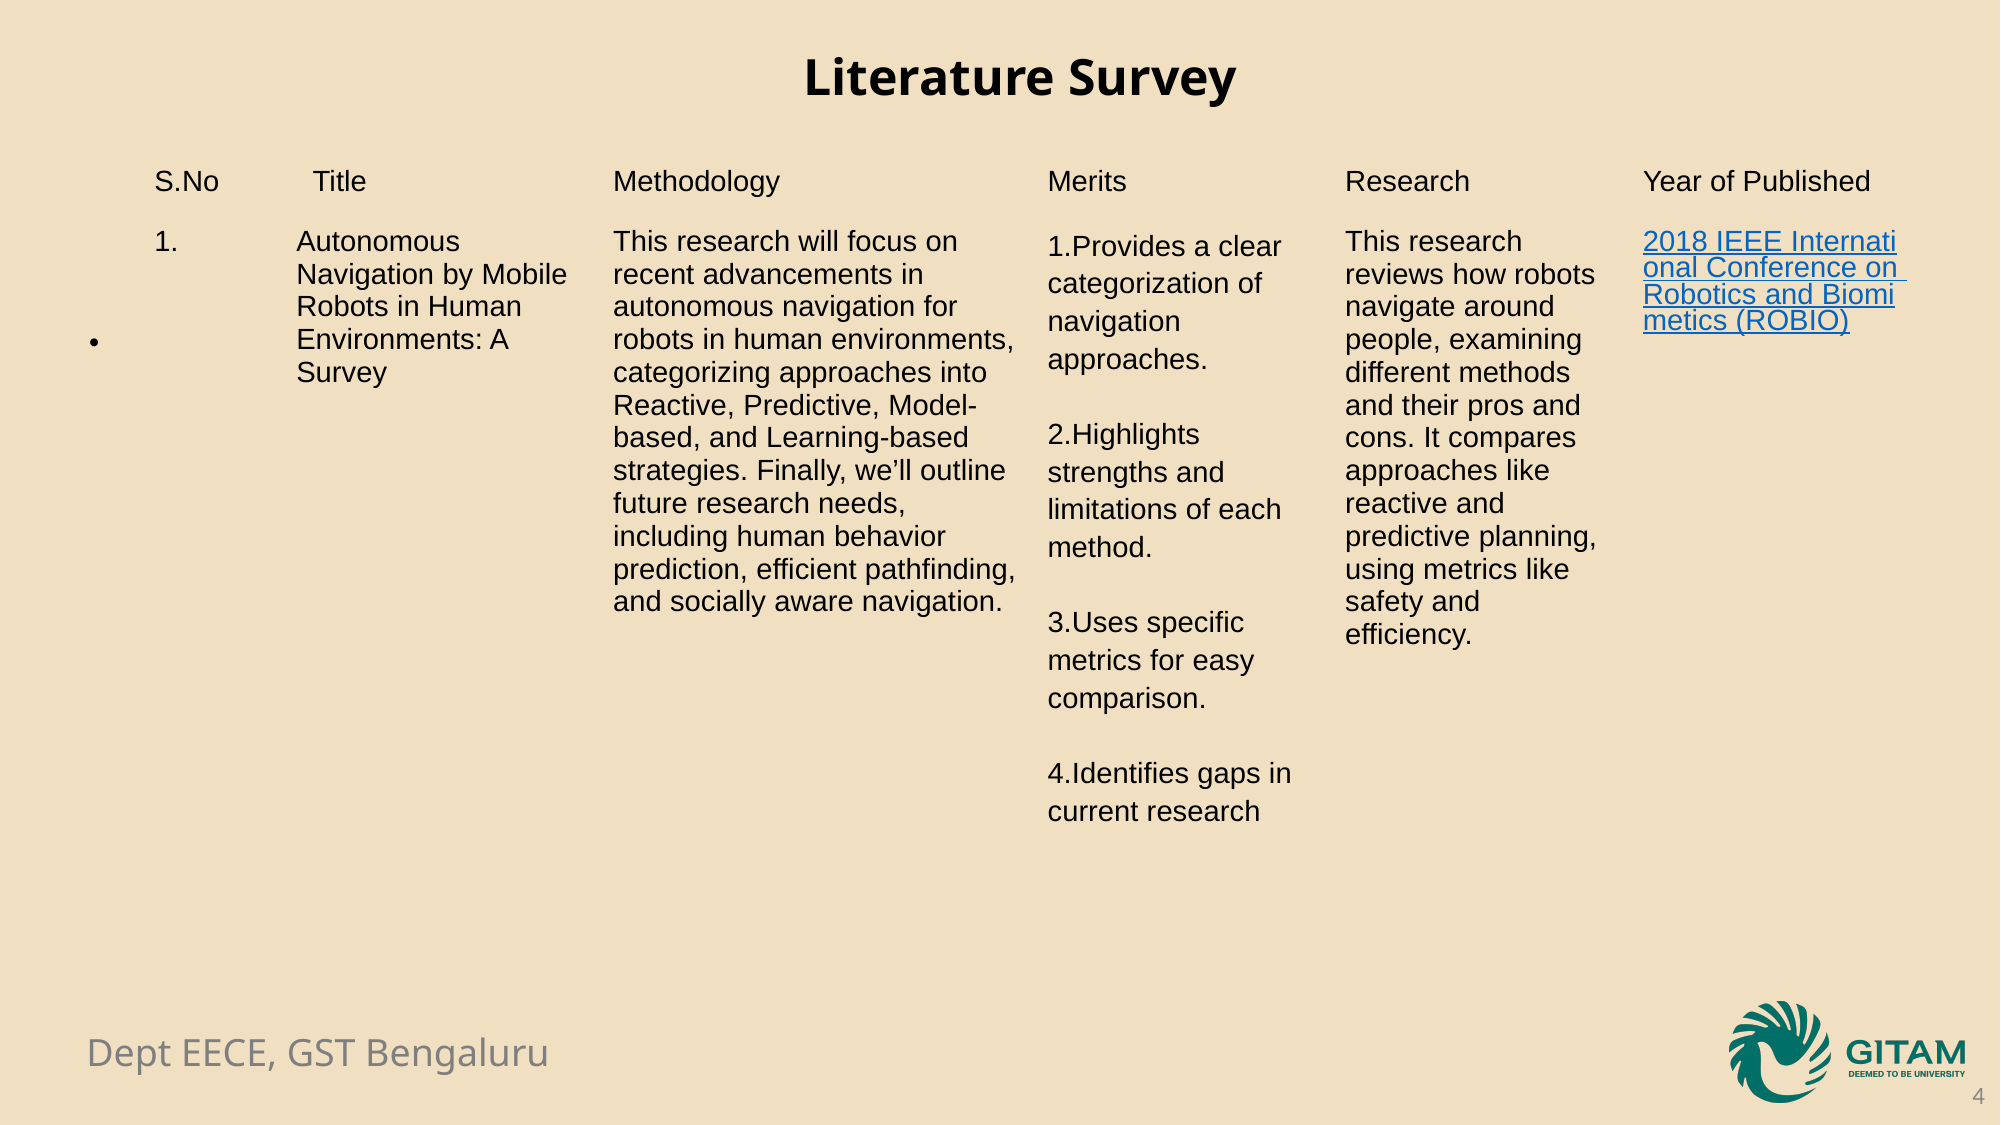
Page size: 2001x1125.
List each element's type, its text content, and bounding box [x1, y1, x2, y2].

slide_number 4 [1550, 1065, 2000, 1125]
table_header Year of Published [1628, 158, 1926, 217]
table_header Methodology [598, 158, 1033, 217]
table_header Merits [1033, 158, 1330, 217]
table_header S.No [139, 158, 281, 217]
table_cell This research reviews how robots navigate around people, examining different methods and their pros and cons. It compares approaches like reactive and predictive planning, using metrics like safety and efficiency. [1330, 217, 1628, 967]
table_cell Autonomous Navigation by Mobile Robots in Human Environments: A Survey [281, 217, 598, 967]
picture [1933, 1001, 1965, 1065]
table_cell 1. [139, 217, 281, 967]
text_box Literature Survey [163, 38, 1889, 119]
table_cell 2018 IEEE International Conference on Robotics and Biomimetics (ROBIO) [1628, 217, 1926, 967]
text_box [74, 142, 1933, 1084]
table_cell This research will focus on recent advancements in autonomous navigation for robots in human environments, categorizing approaches into Reactive, Predictive, Model-based, and Learning-based strategies. Finally, we’ll outline future research needs, including human behavior prediction, efficient pathfinding, and socially aware navigation. [598, 217, 1033, 967]
table_header Research [1330, 158, 1628, 217]
table_cell 1.Provides a clear categorization of navigation approaches. 2.Highlights strengths and limitations of each method. 3.Uses specific metrics for easy comparison. 4.Identifies gaps in current research [1033, 217, 1330, 967]
table_header Title [281, 158, 598, 217]
